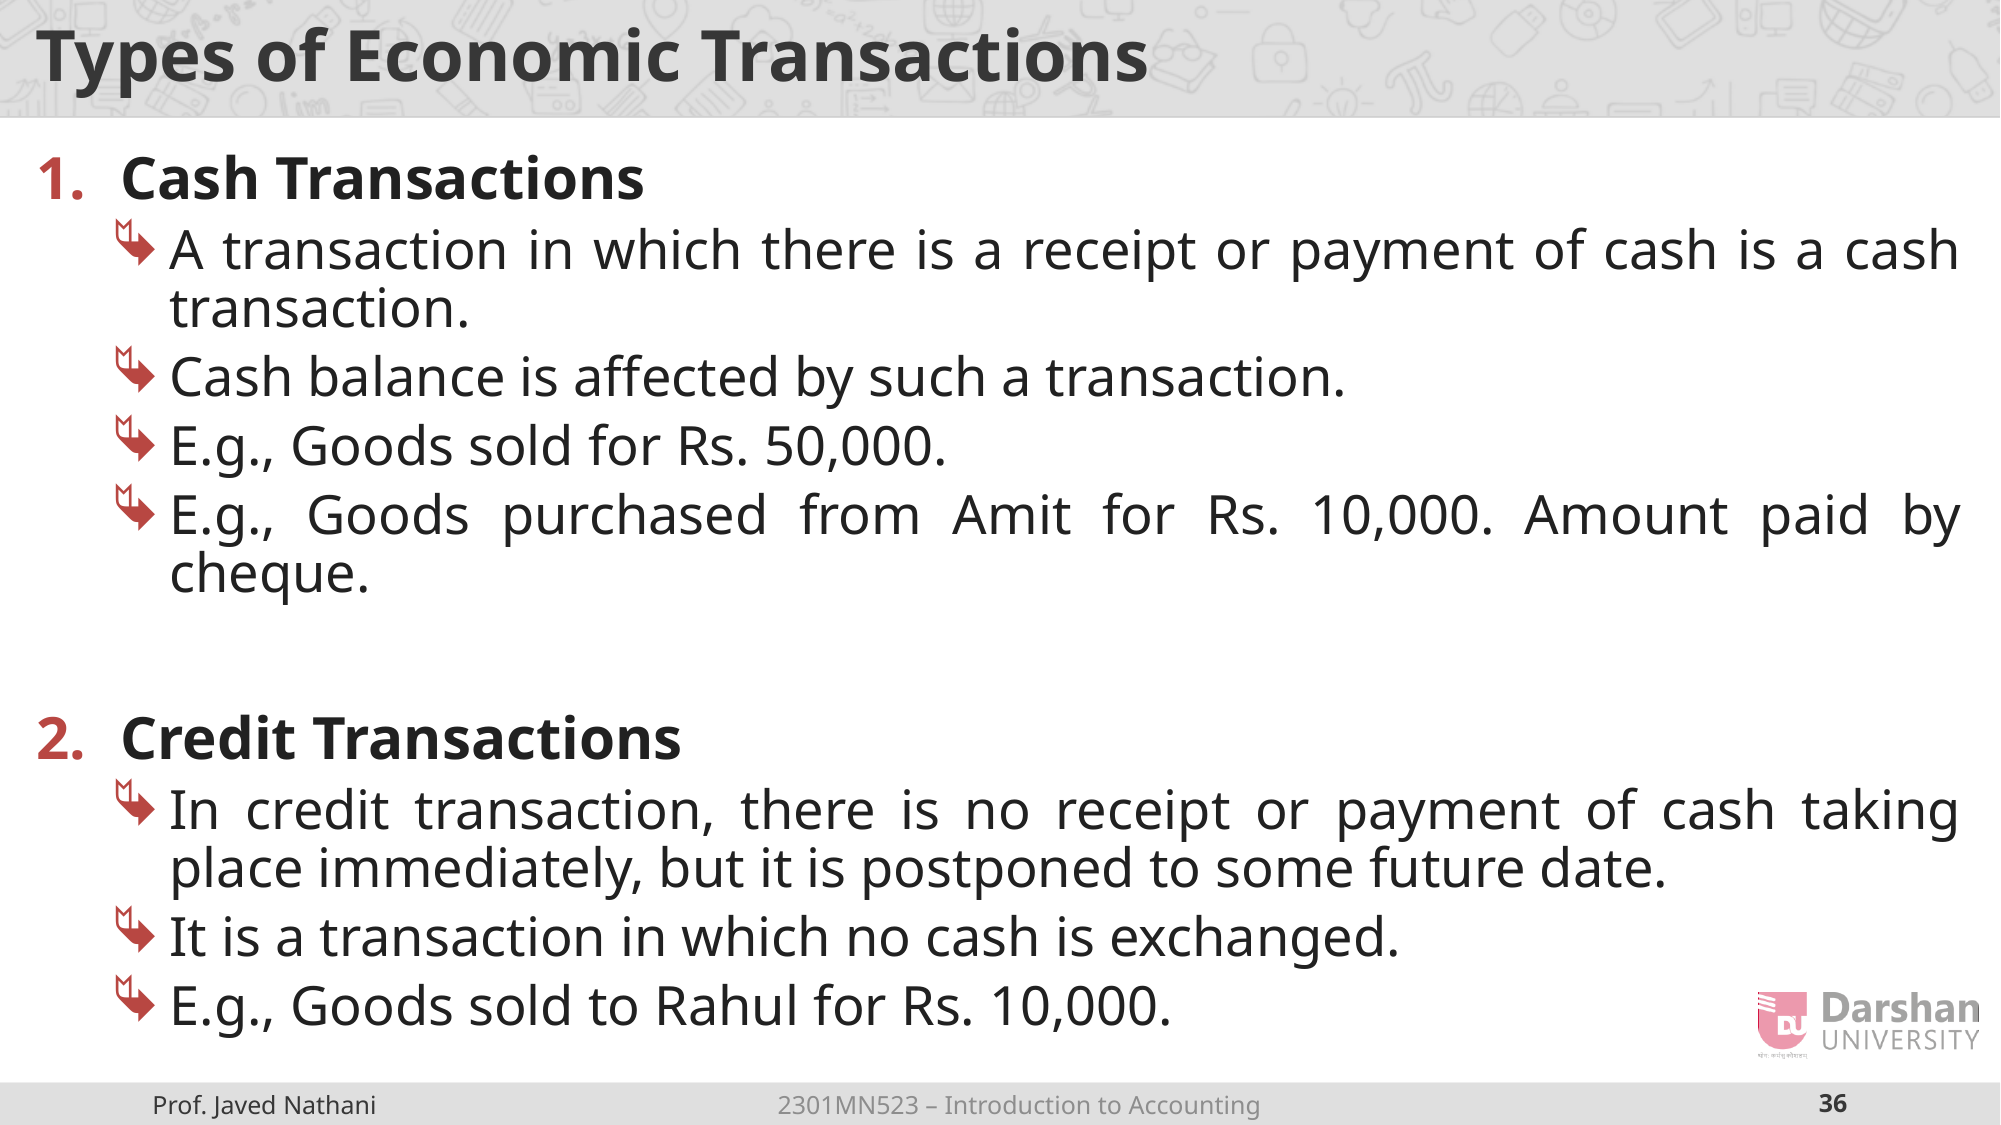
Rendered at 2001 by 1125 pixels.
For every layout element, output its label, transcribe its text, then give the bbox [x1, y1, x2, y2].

title Types of Economic Transactions [0, 0, 2000, 117]
list Cash Transactions A transaction in which there is a receipt or payment of cash is a cash transaction. Cash balance is affected by such a transaction. E.g., Goods sold for Rs. 50,000. E.g., Goods purchased from Amit for Rs. 10,000. Amount paid by cheque. Credit Transactions In credit transaction, there is no receipt or payment of cash taking place immediately, but it is postponed to some future date. It is a transaction in which no cash is exchanged. E.g., Goods sold to Rahul for Rs. 10,000. [21, 141, 1979, 1059]
